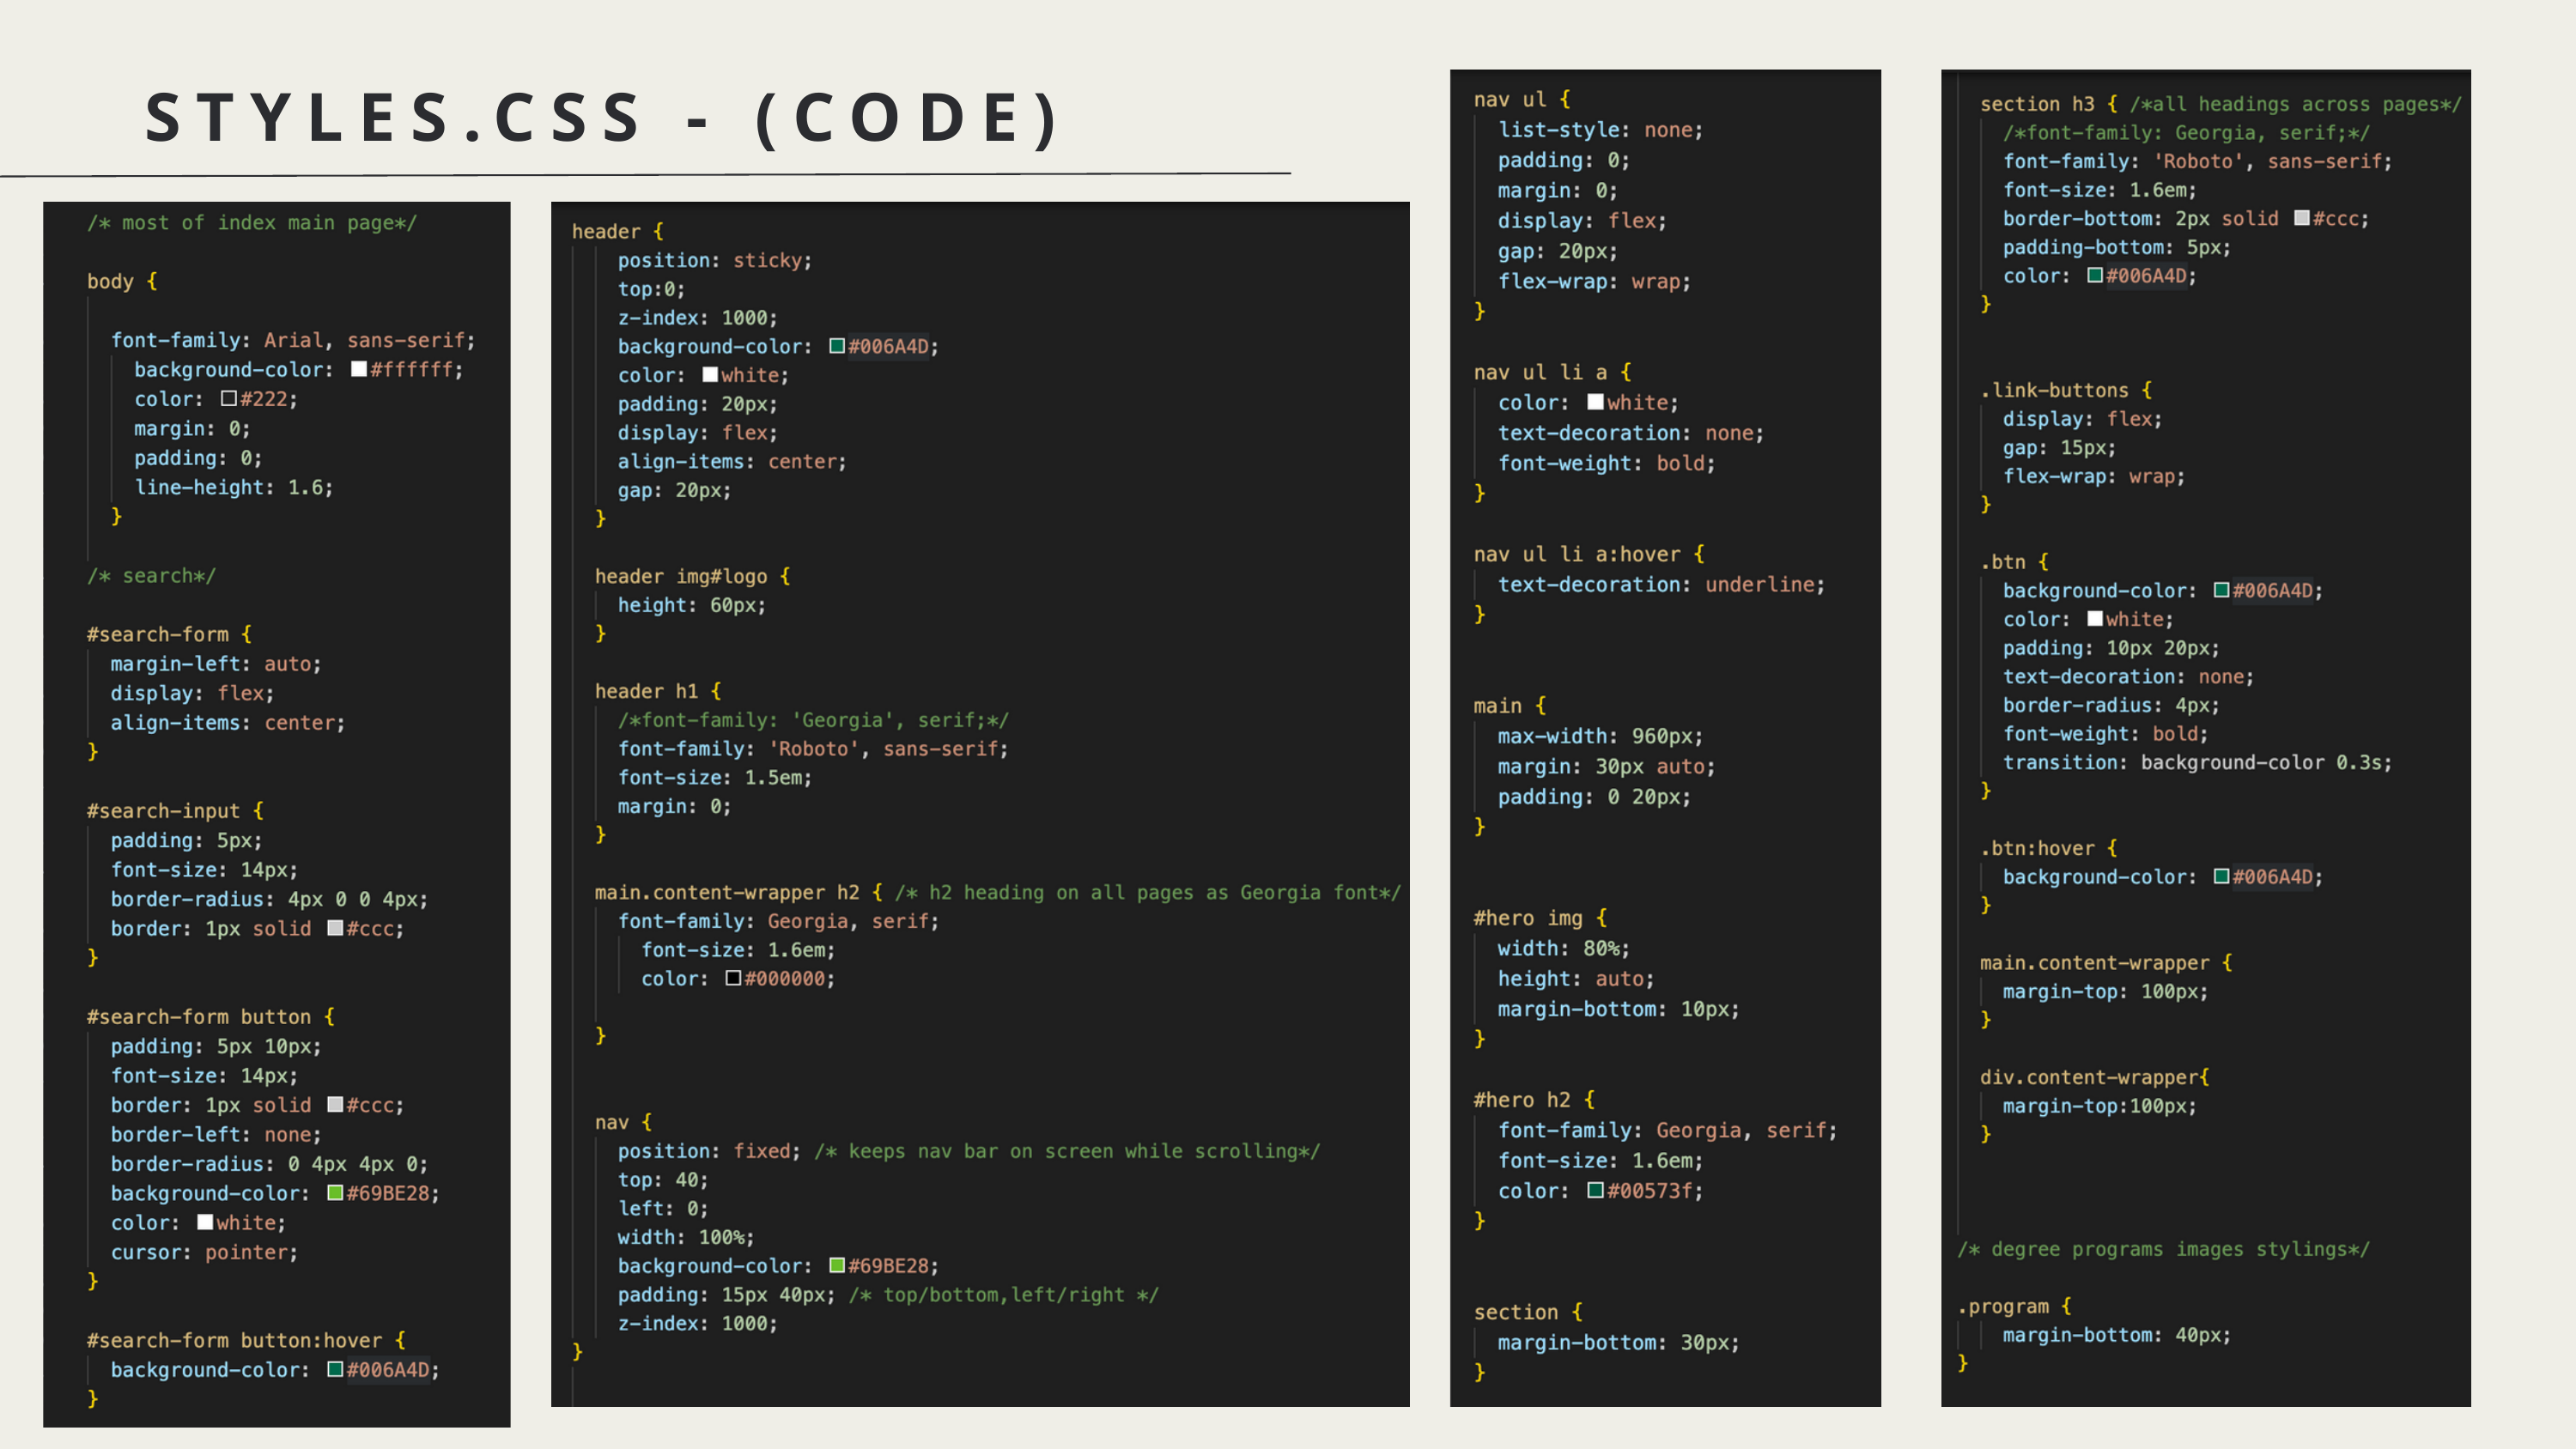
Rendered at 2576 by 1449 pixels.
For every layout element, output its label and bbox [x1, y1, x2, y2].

text_box [1449, 190, 1881, 1407]
text_box [0, 70, 2432, 180]
text_box [43, 202, 511, 1428]
text_box [1941, 70, 2471, 1407]
text_box [551, 202, 1410, 1407]
